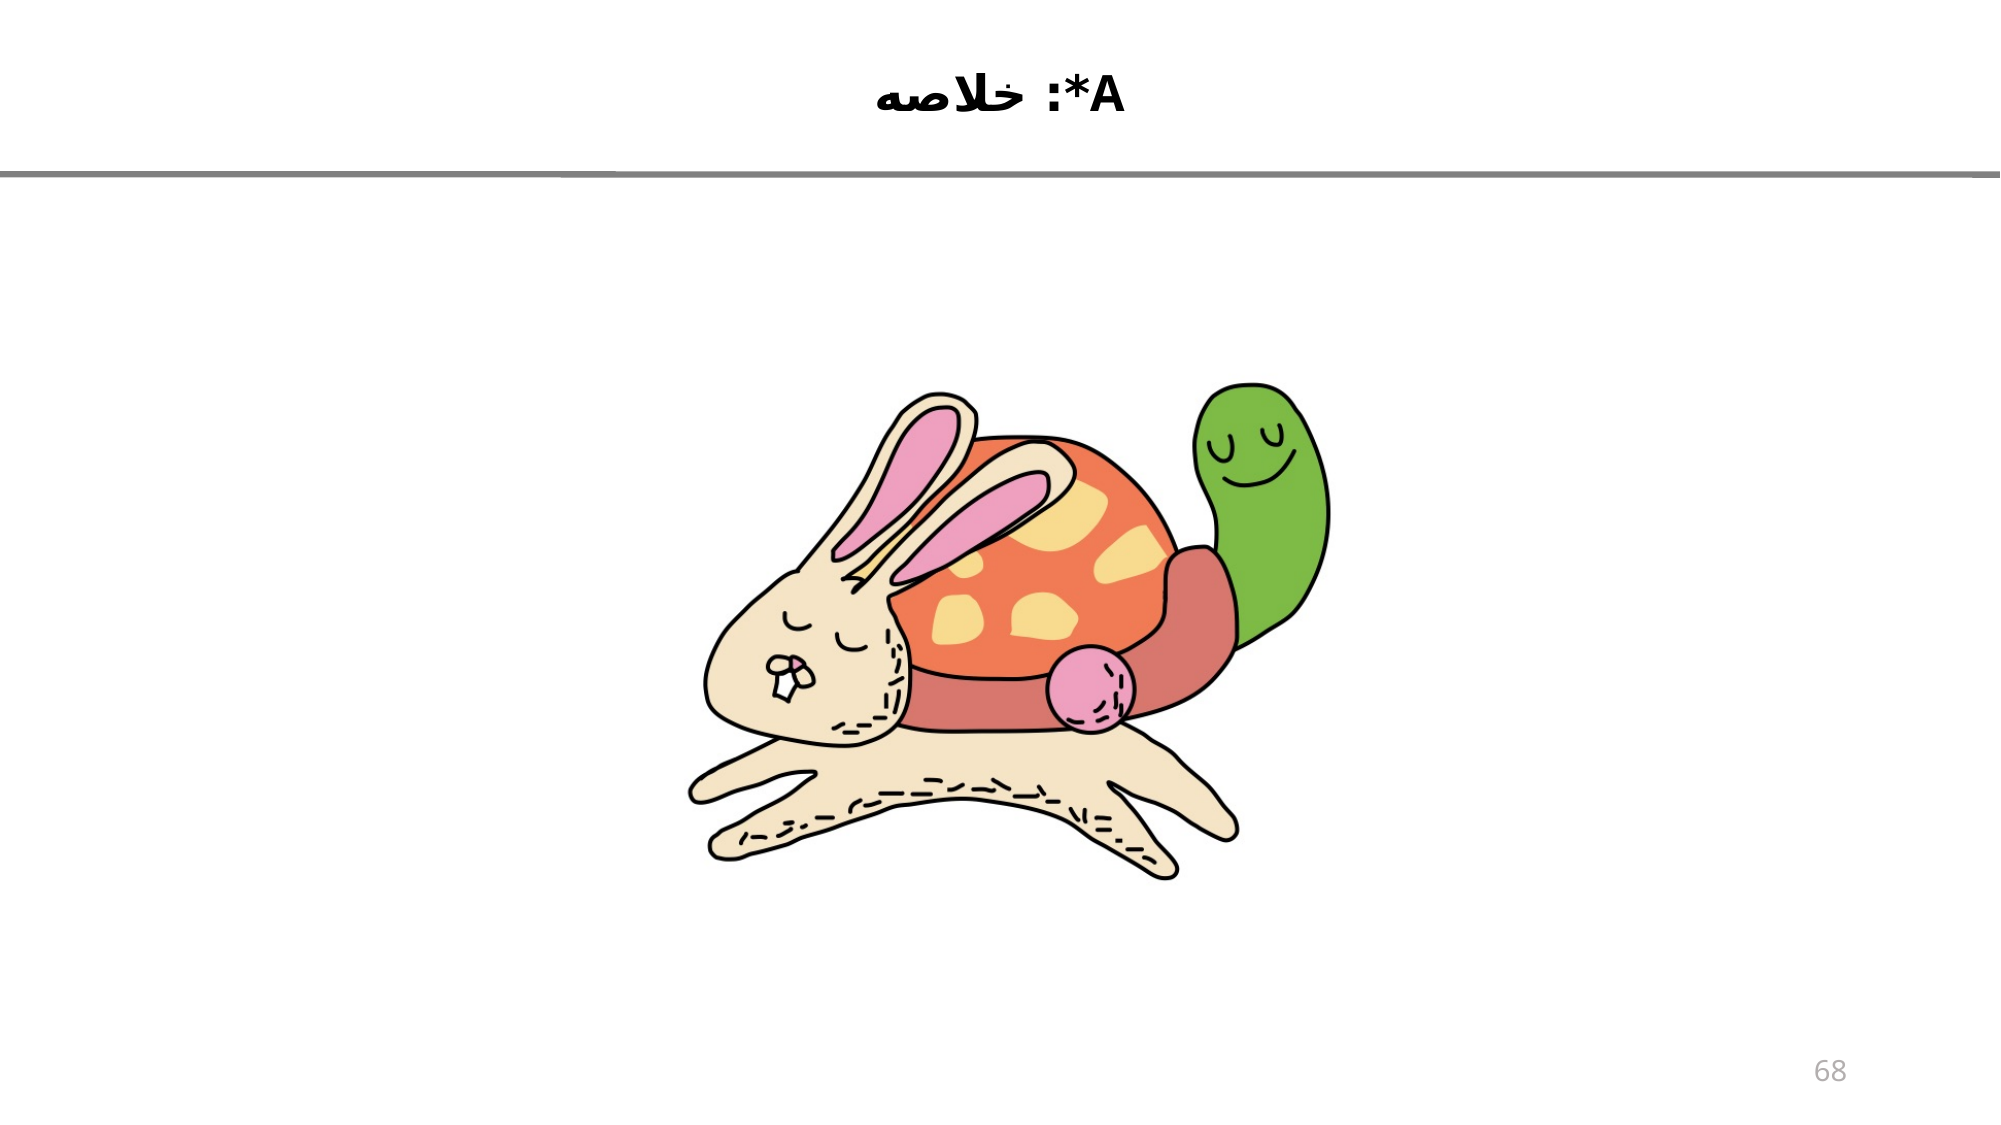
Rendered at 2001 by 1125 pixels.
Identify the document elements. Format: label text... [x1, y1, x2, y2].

slide_number 68 [1412, 1042, 1863, 1103]
list A*: خلاصه [109, 24, 1891, 167]
picture [624, 332, 1375, 955]
